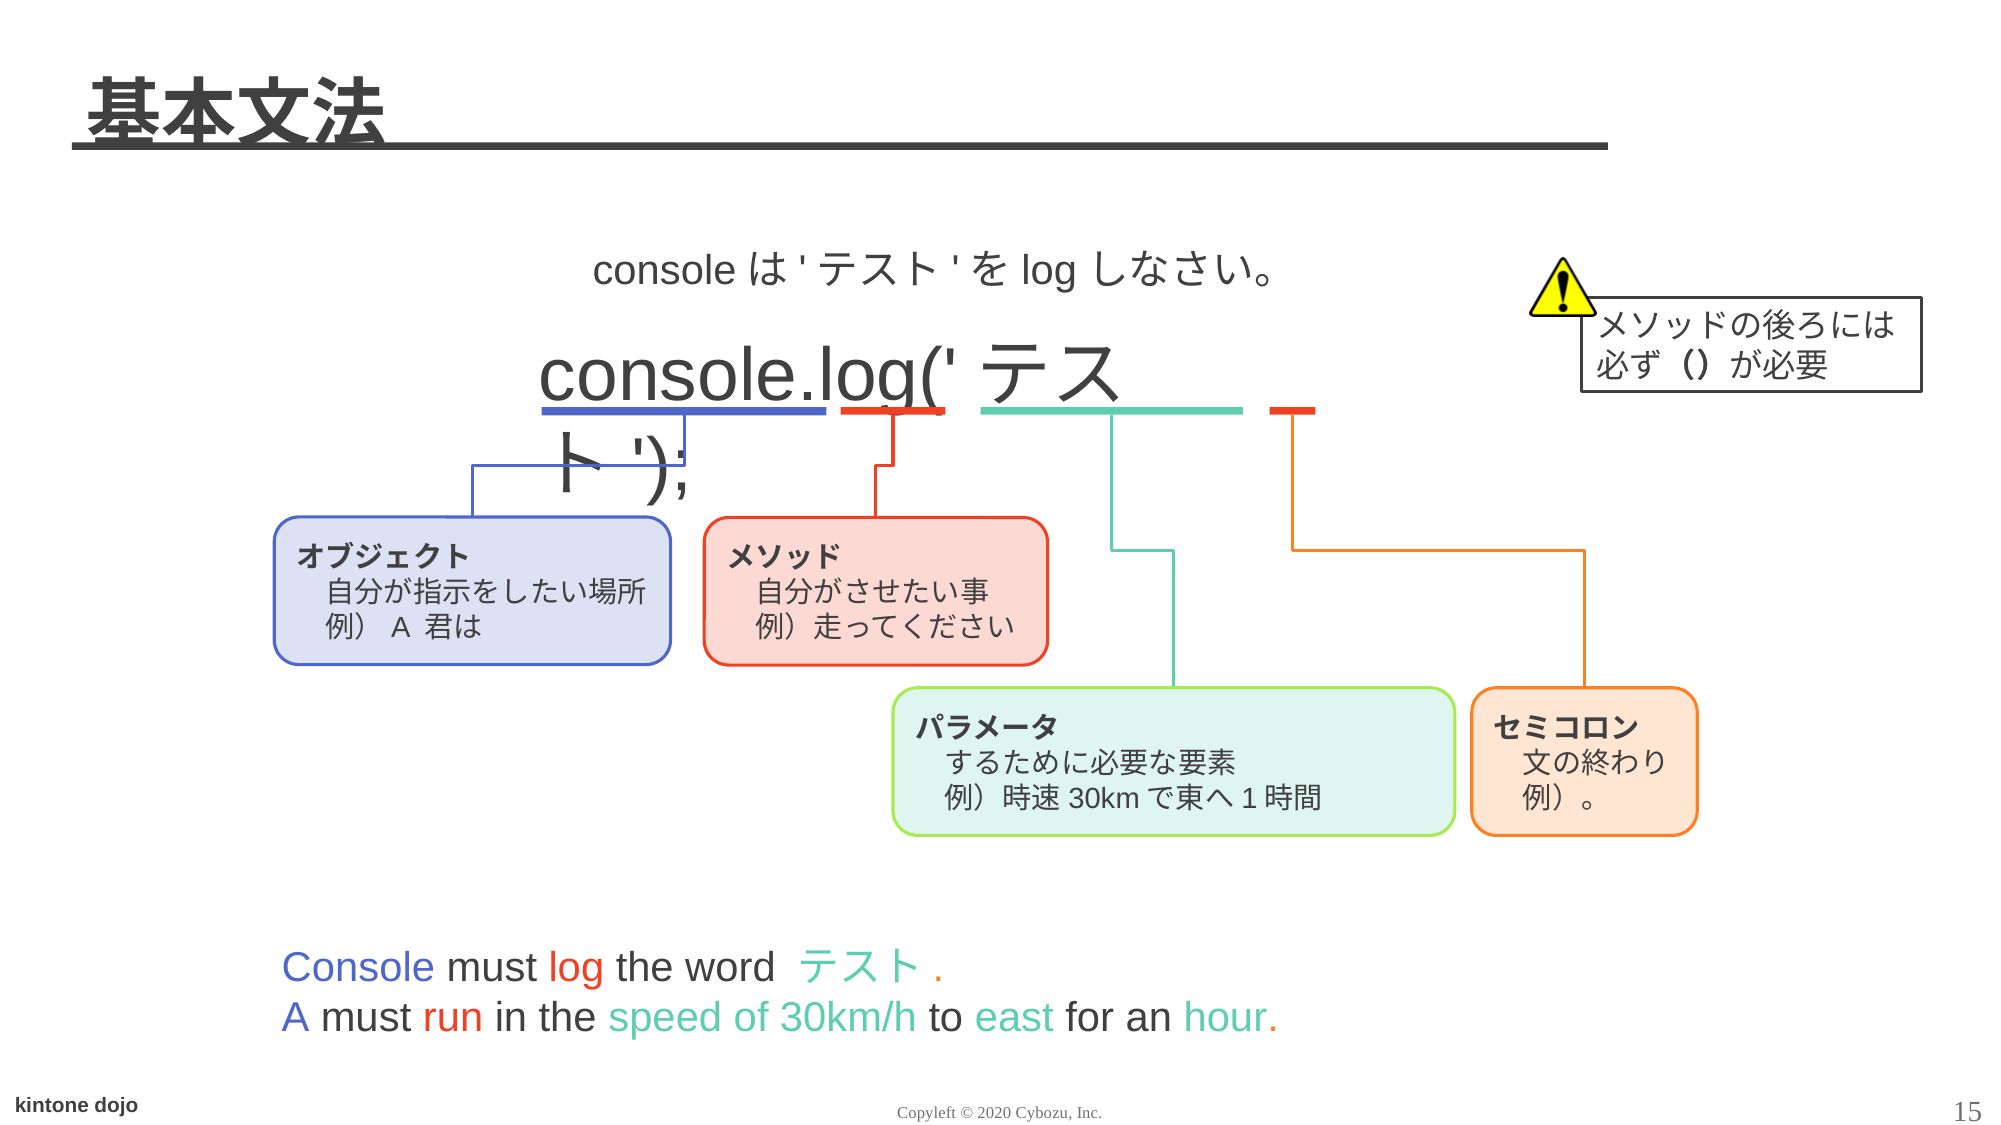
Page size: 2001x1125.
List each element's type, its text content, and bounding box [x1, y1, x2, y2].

picture [1529, 257, 1597, 317]
slide_number 15 [1735, 1084, 1998, 1125]
text_box console.log('テスト'); [524, 318, 1326, 513]
text_box [1267, 404, 1318, 417]
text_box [832, 457, 936, 475]
text_box [838, 404, 948, 417]
footer Copyleft © 2020 Cybozu, Inc. [662, 1098, 1338, 1125]
text_box 英語の文法の並びをイメージすると分かりやすいかも・・・ Console must log the word テスト. A must run in the speed of 30km/h to east for an hour. [215, 882, 1571, 1048]
text_box [630, 404, 829, 418]
text_box パラメータ するために必要な要素 例）時速30kmで東へ1時間 [891, 686, 1457, 837]
text_box メソッド 自分がさせたい事 例）走ってください [702, 515, 1050, 667]
text_box セミコロン 文の終わり 例）。 [1470, 686, 1699, 837]
text_box consoleは'テスト'をlogしなさい。 [577, 235, 1313, 301]
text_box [1301, 405, 1576, 698]
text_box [527, 360, 630, 572]
text_box [978, 404, 1246, 417]
text_box メソッドの後ろには 必ず（）が必要 [1579, 294, 1924, 395]
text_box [1006, 520, 1280, 583]
text_box オブジェクト 自分が指示をしたい場所 例）A 君は [271, 514, 674, 668]
title 基本文法 [71, 58, 1958, 171]
